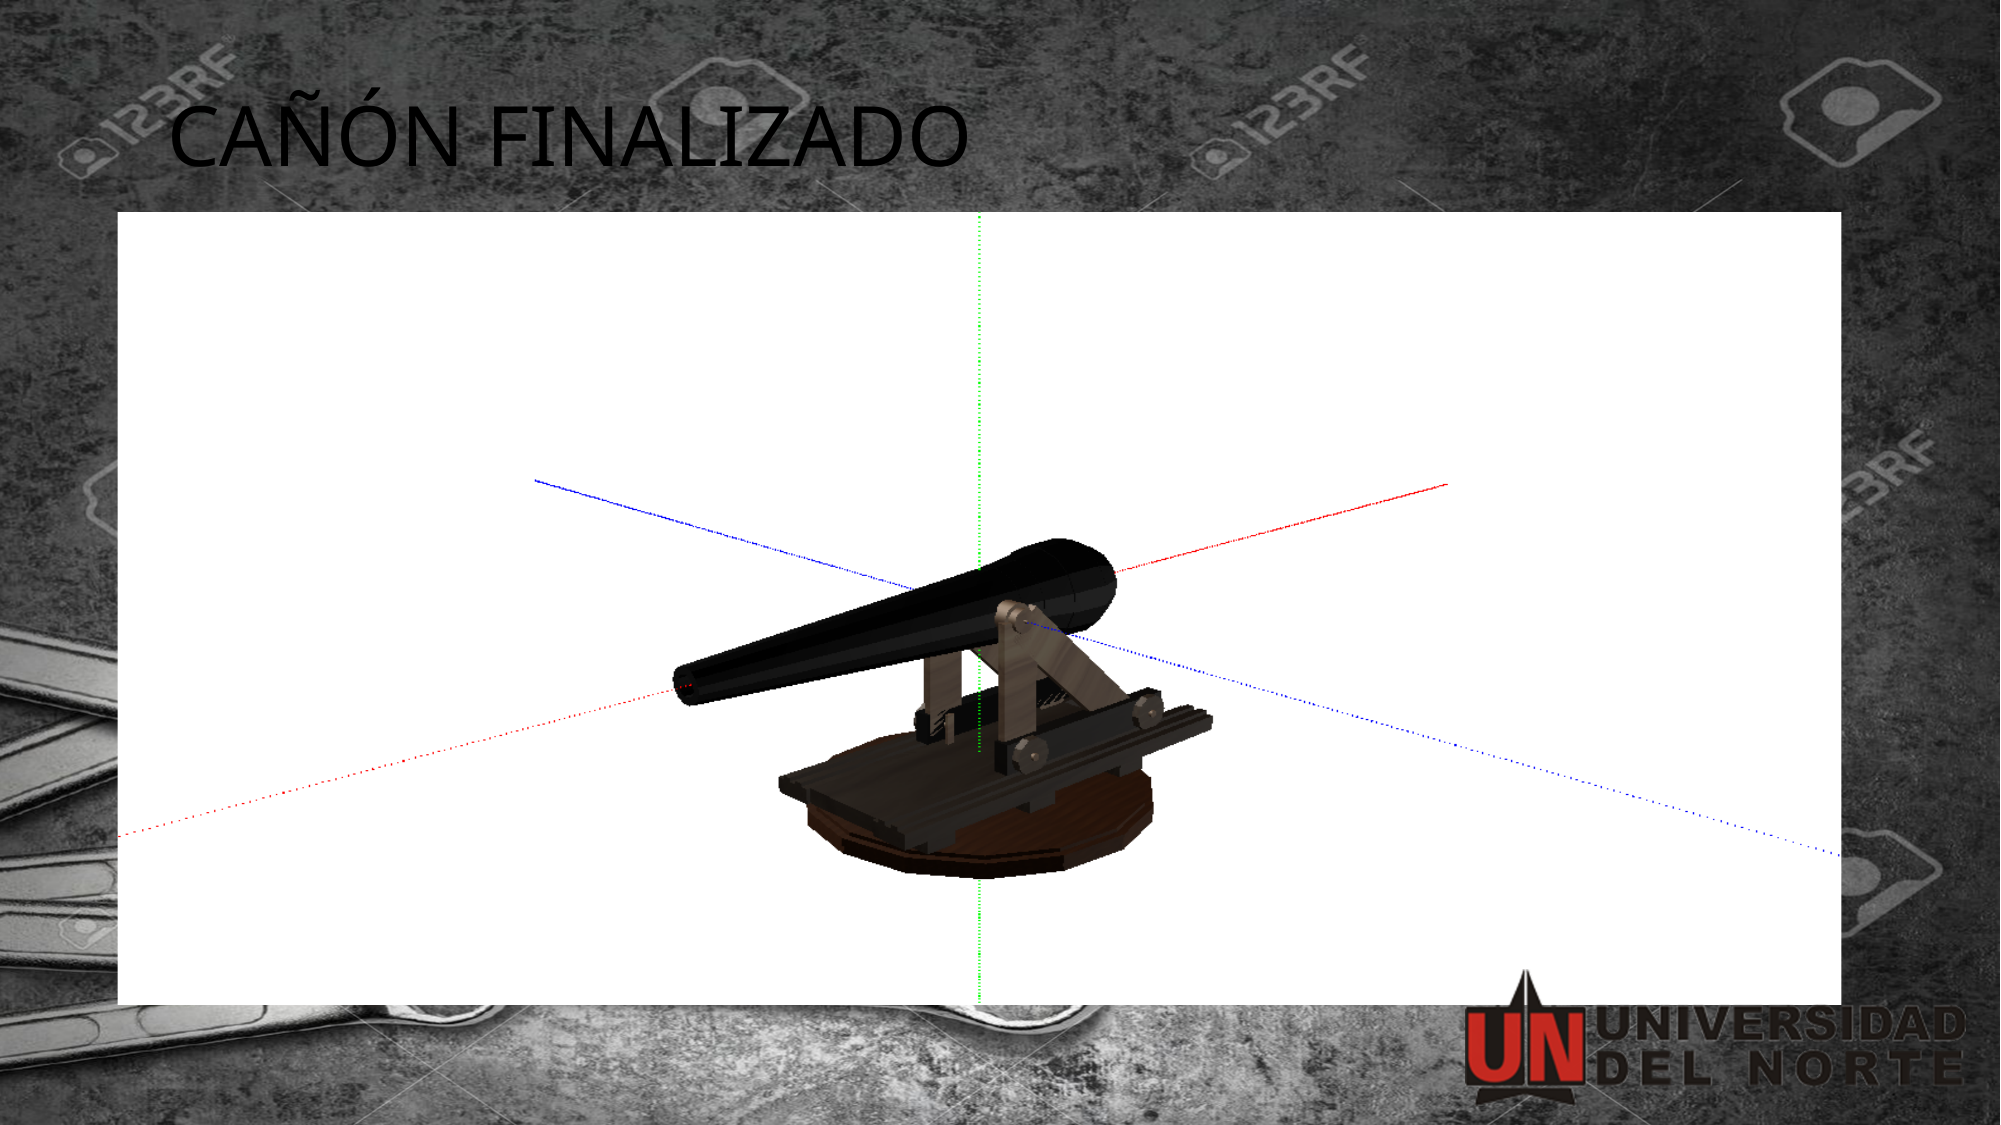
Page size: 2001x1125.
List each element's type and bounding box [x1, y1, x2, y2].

picture [0, 0, 2000, 1125]
list [117, 212, 1842, 1005]
